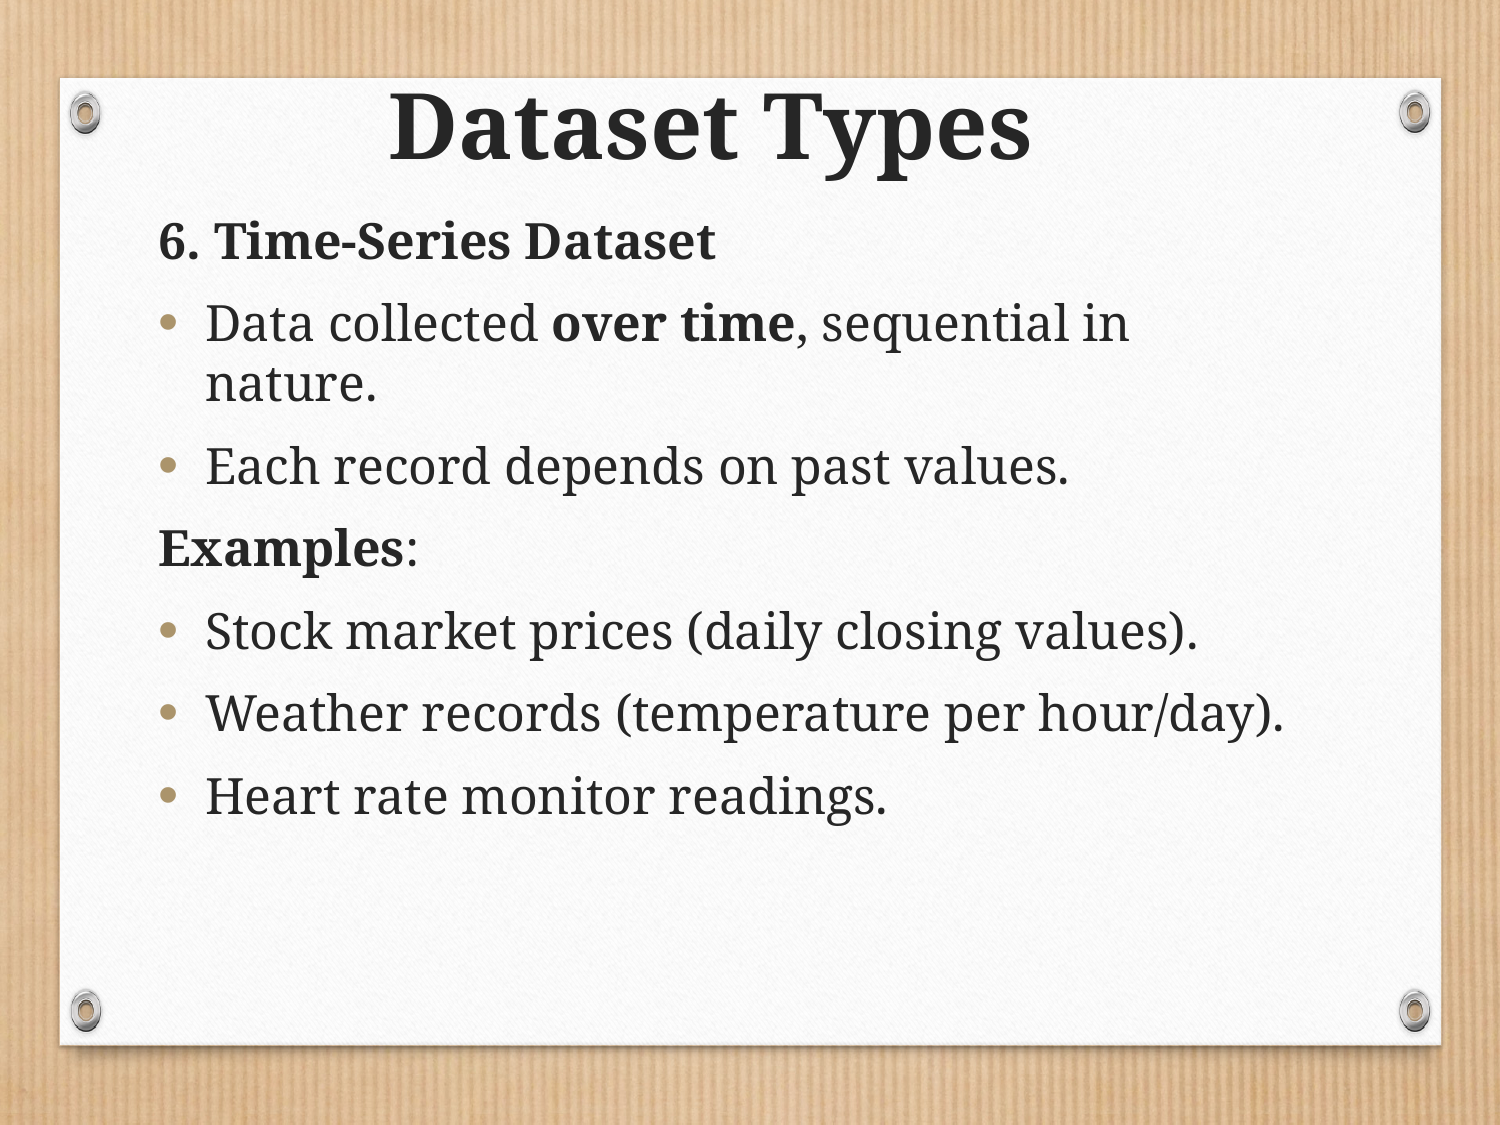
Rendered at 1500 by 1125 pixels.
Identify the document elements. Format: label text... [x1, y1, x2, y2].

title Dataset Types [120, 15, 1302, 230]
list 6. Time-Series Dataset Data collected over time, sequential in nature. Each record depends on past values. Examples: Stock market prices (daily closing values). Weather records (temperature per hour/day). Heart rate monitor readings. [143, 201, 1325, 747]
picture [0, 0, 1500, 1125]
